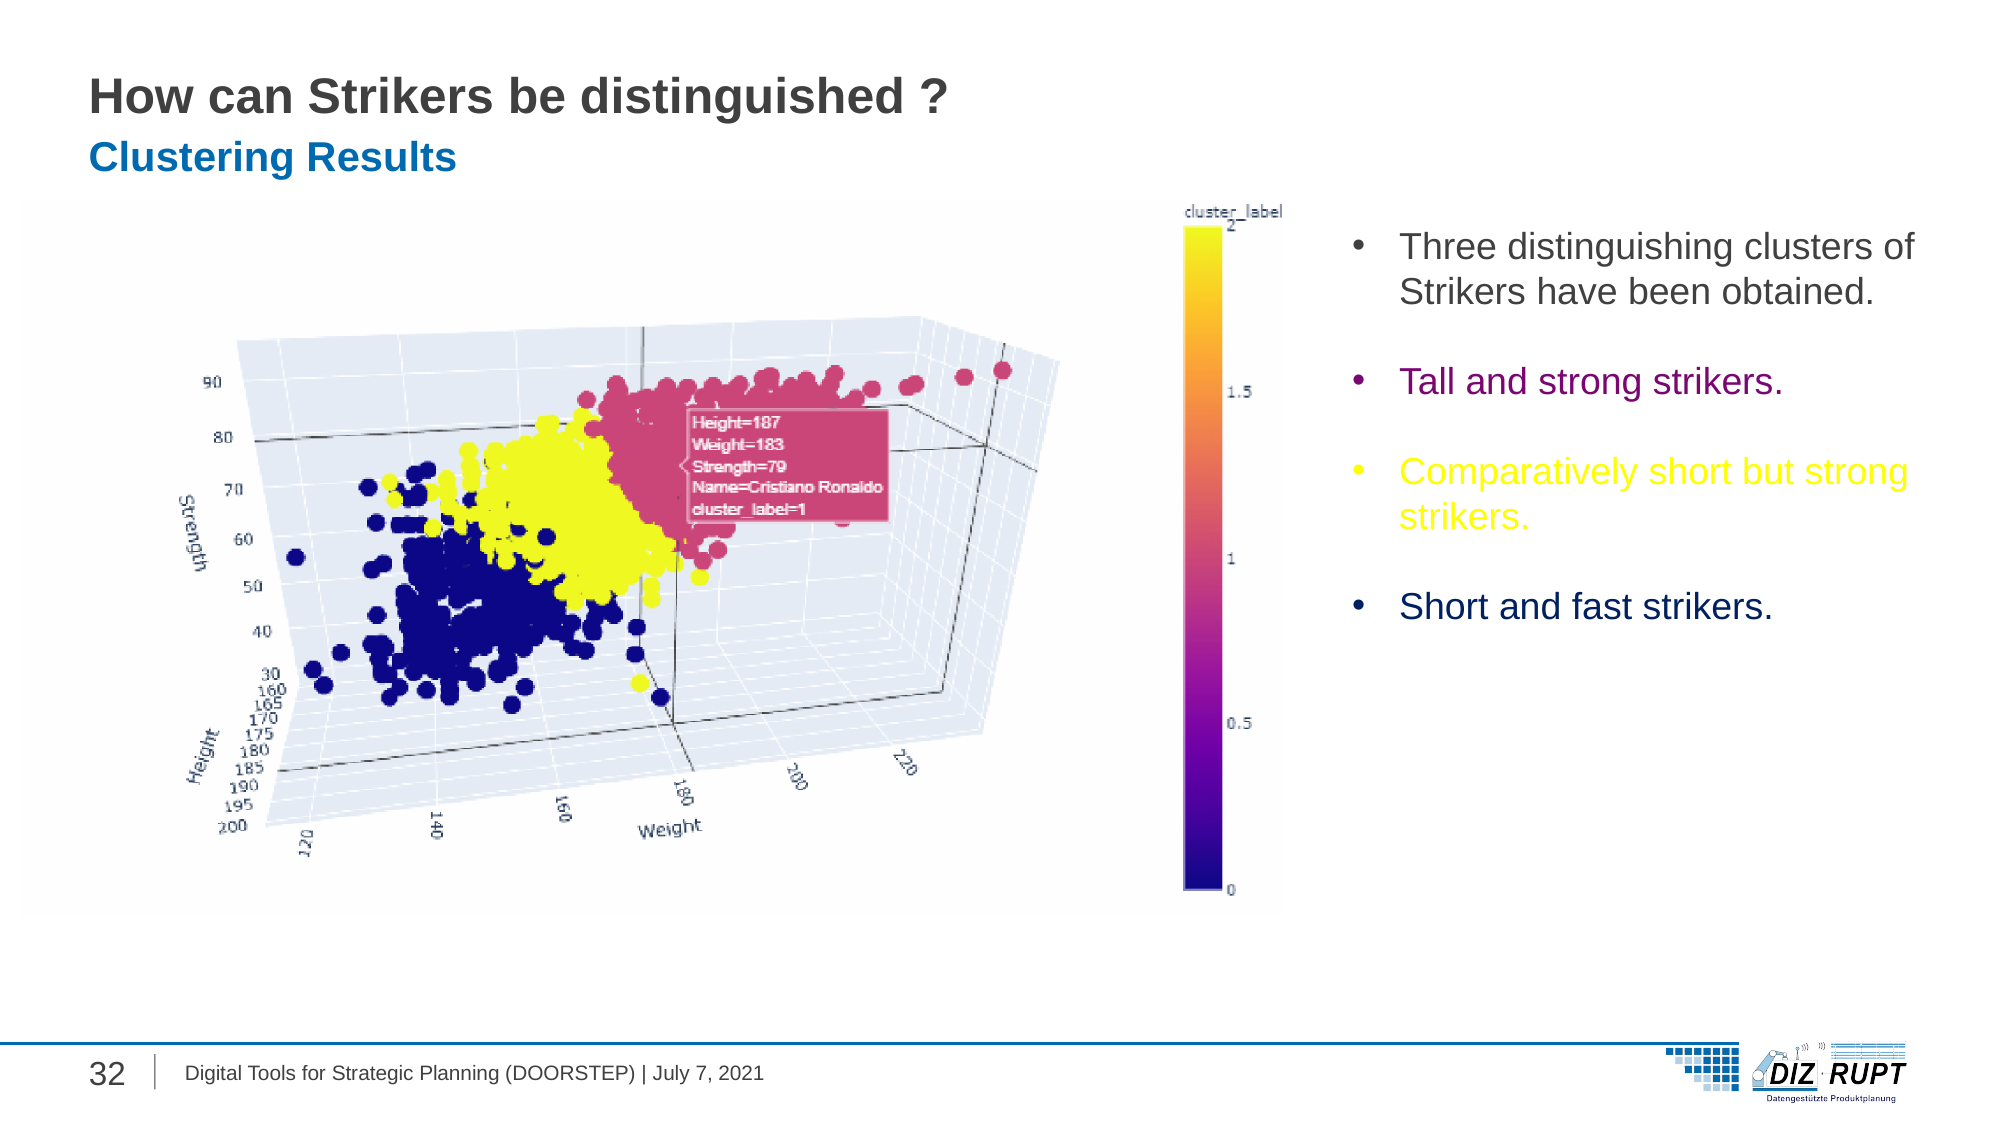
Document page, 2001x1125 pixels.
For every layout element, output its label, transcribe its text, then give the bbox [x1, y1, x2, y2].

picture [1666, 1039, 1912, 1104]
footer Digital Tools for Strategic Planning (DOORSTEP) | July 7, 2021 [184, 1048, 1000, 1096]
list Clustering Results [88, 135, 1912, 201]
title How can Strikers be distinguished ? [88, 70, 1912, 135]
picture [21, 200, 1282, 917]
text_box Three distinguishing clusters of Strikers have been obtained. Tall and strong strikers. Comparatively short but strong strikers. Short and fast strikers. [1352, 221, 1955, 936]
slide_number 32 [88, 1048, 126, 1096]
